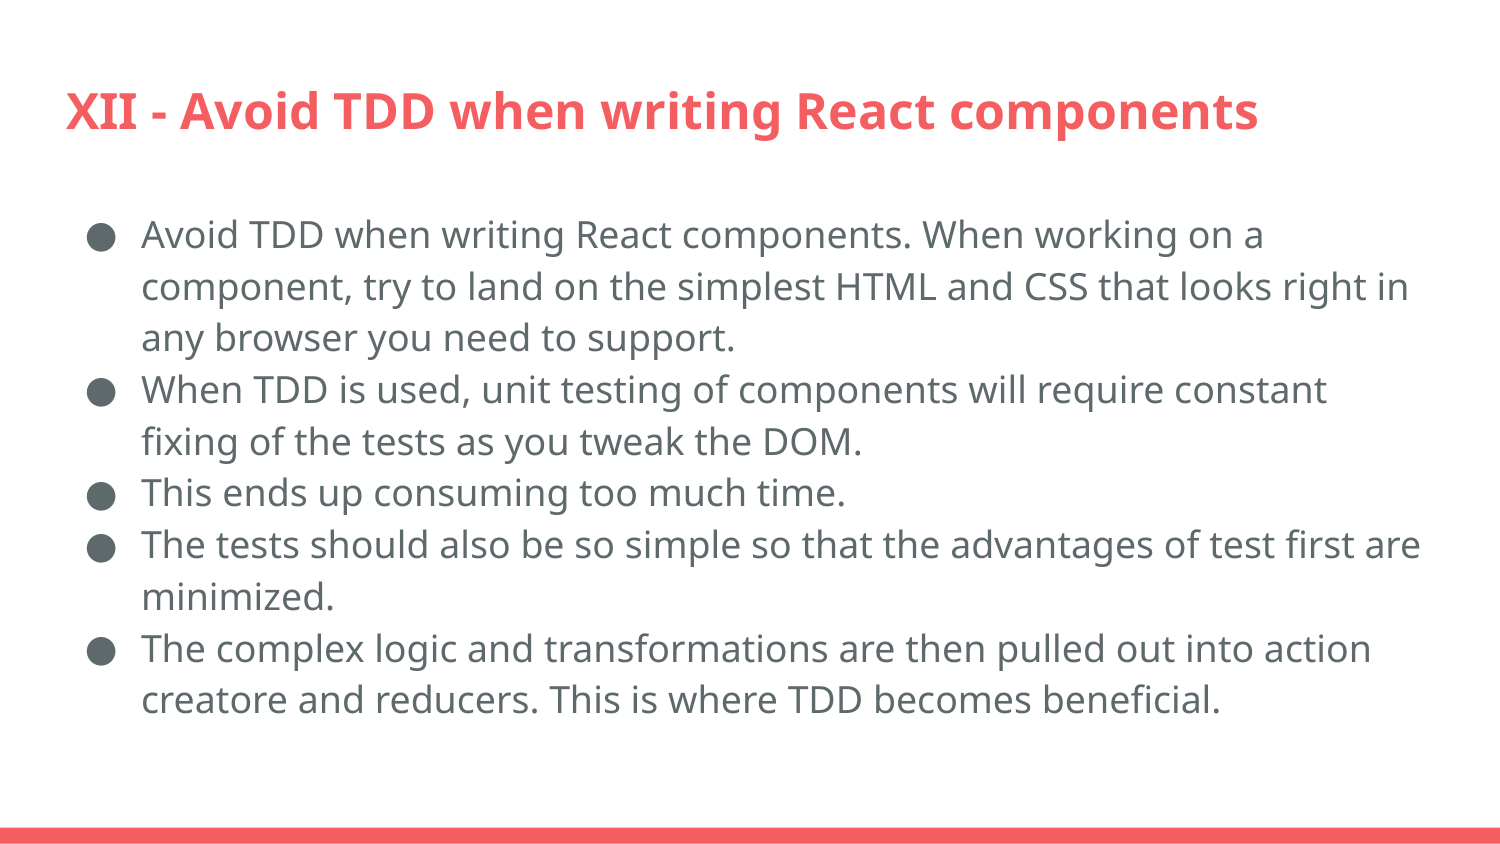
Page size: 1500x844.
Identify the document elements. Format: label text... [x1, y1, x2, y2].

list Avoid TDD when writing React components. When working on a component, try to land on the simplest HTML and CSS that looks right in any browser you need to support. When TDD is used, unit testing of components will require constant fixing of the tests as you tweak the DOM. This ends up consuming too much time. The tests should also be so simple so that the advantages of test first are minimized. The complex logic and transformations are then pulled out into action creatore and reducers. This is where TDD becomes beneficial. [51, 189, 1449, 750]
title XII - Avoid TDD when writing React components [51, 64, 1449, 167]
